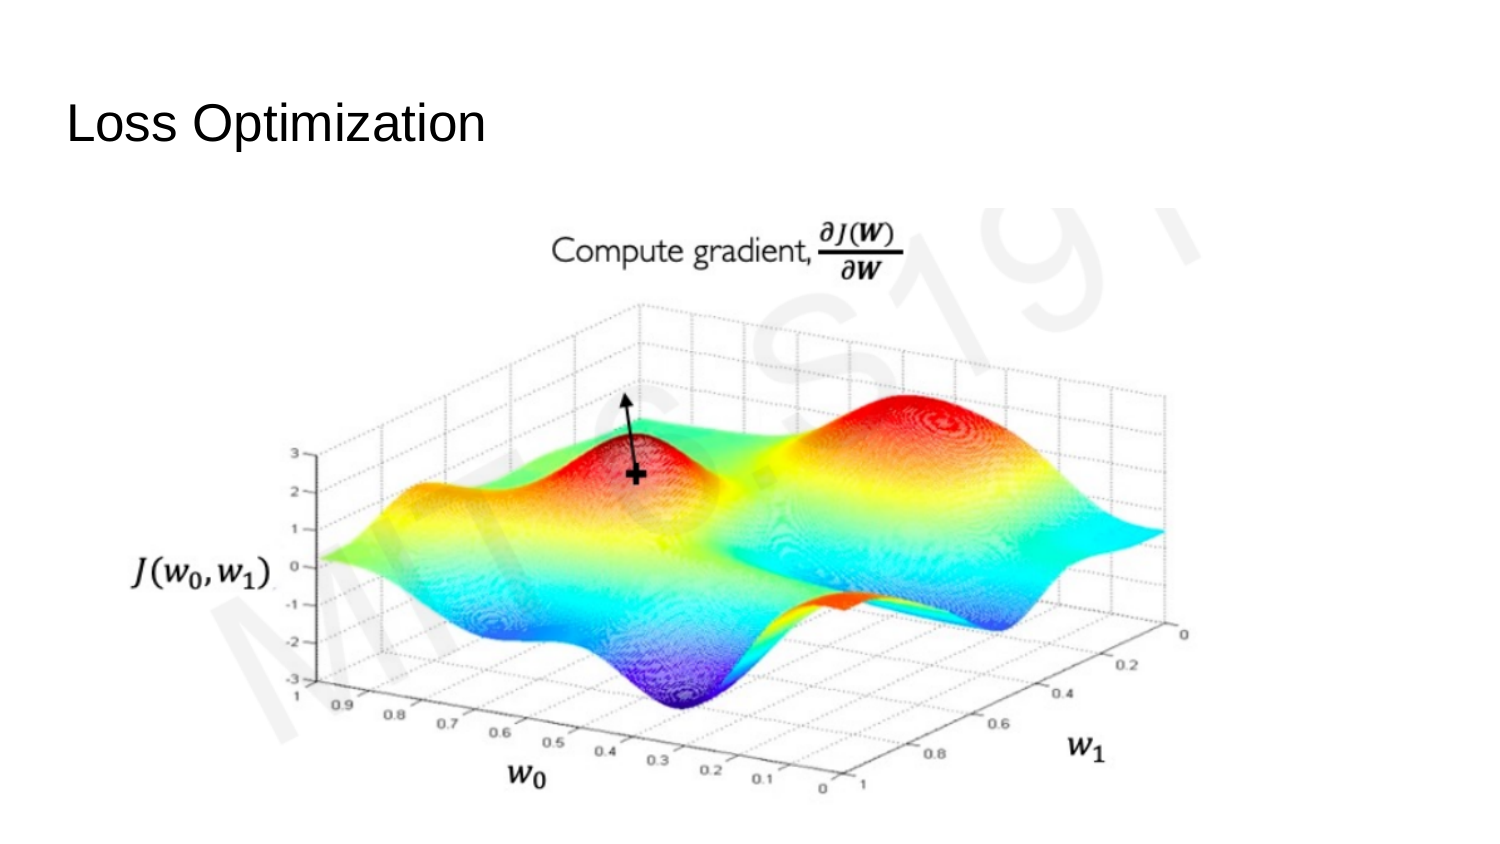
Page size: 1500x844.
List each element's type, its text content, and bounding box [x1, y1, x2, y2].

title Loss Optimization [51, 72, 1449, 167]
picture [103, 208, 1344, 816]
